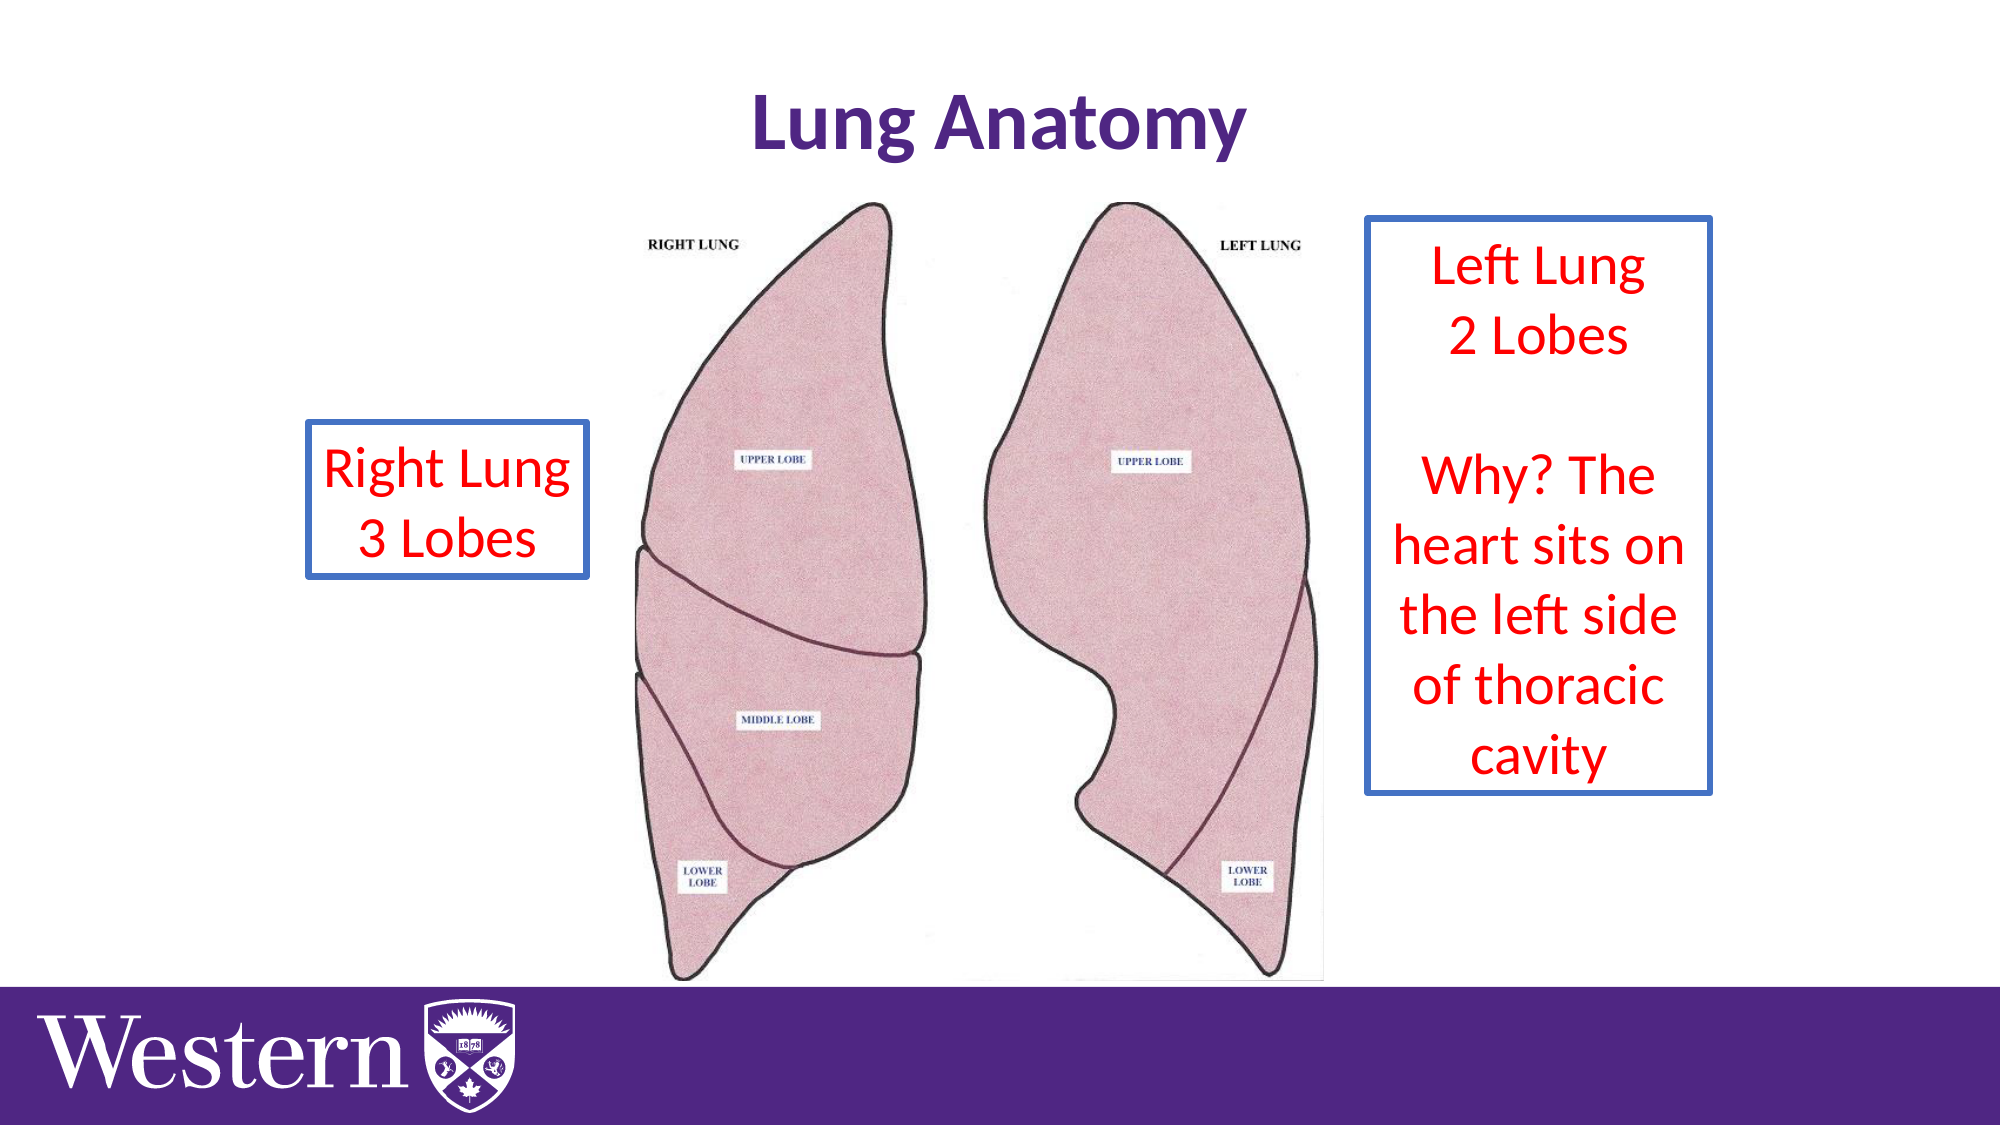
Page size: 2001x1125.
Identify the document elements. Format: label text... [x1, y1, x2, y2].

text_box Right Lung 3 Lobes [308, 421, 587, 577]
text_box [0, 986, 2000, 1125]
text_box Left Lung 2 Lobes Why? The heart sits on the left side of thoracic cavity [1367, 218, 1711, 794]
title Lung Anatomy [137, 32, 1863, 213]
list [634, 202, 1324, 981]
picture [37, 999, 515, 1113]
